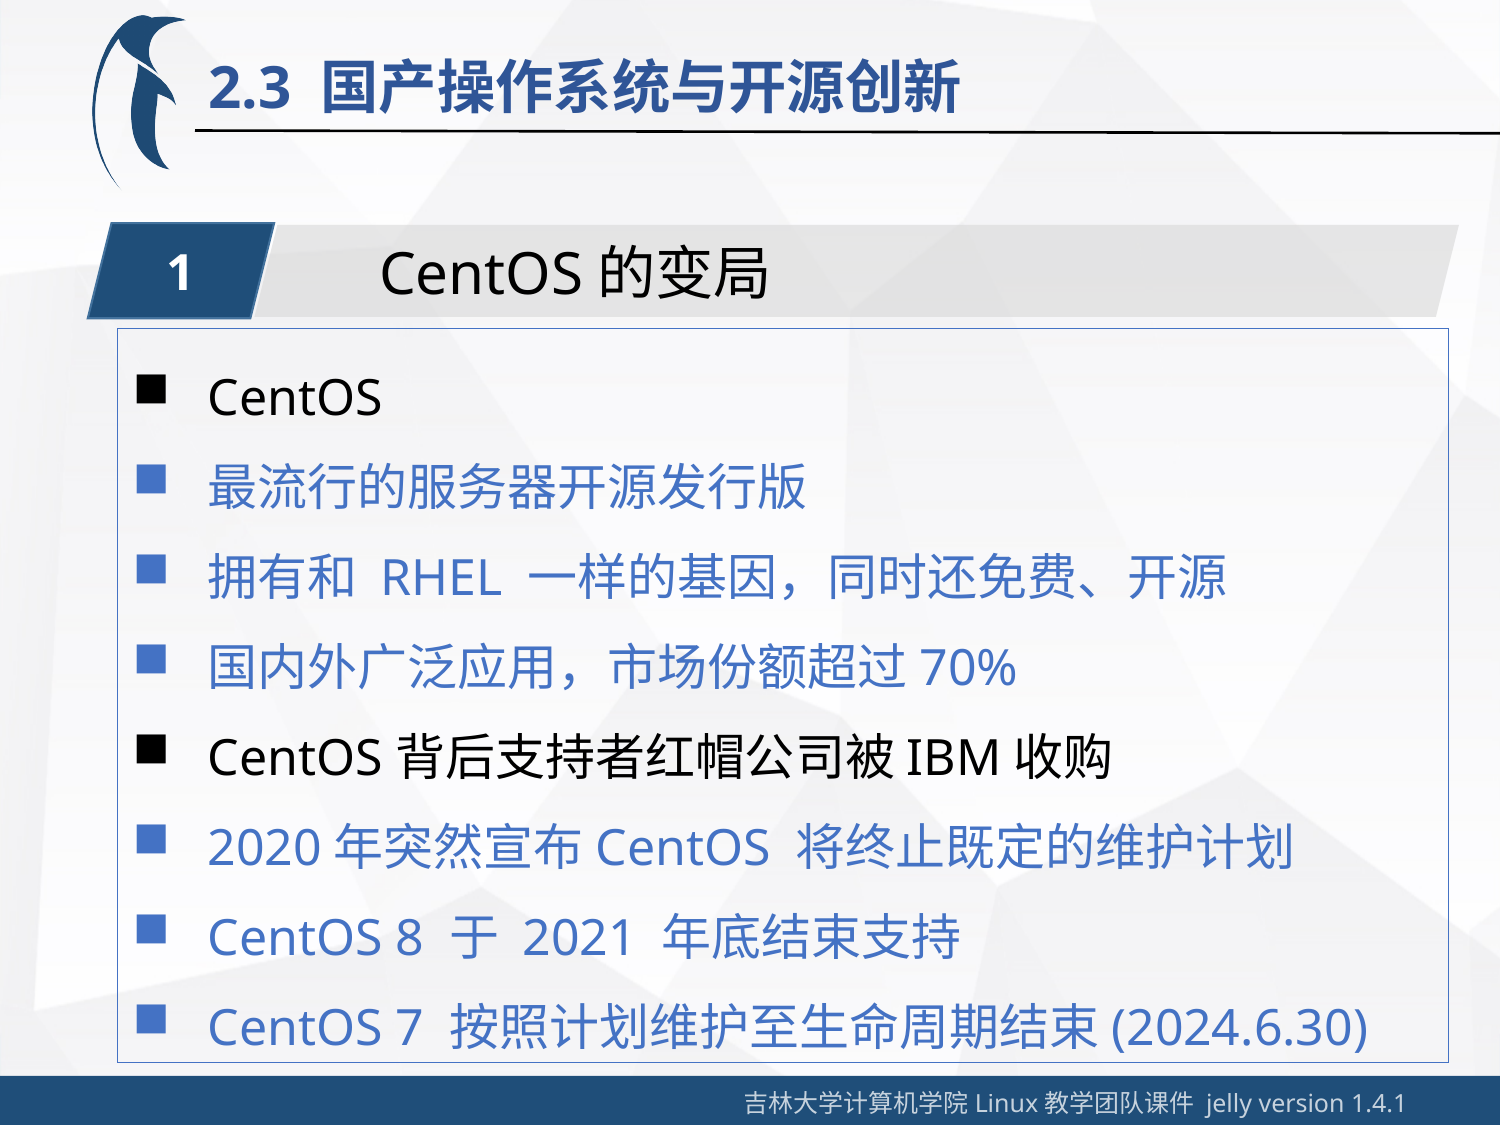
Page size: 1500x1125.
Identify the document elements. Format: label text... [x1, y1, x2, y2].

text_box 1 [86, 222, 276, 320]
picture [0, 0, 1500, 1075]
text_box 2.3 国产操作系统与开源创新 [193, 42, 1291, 128]
text_box CentOS的变局 [253, 223, 1461, 318]
text_box CentOS 最流行的服务器开源发行版 拥有和 RHEL 一样的基因，同时还免费、开源 国内外广泛应用，市场份额超过70% CentOS背后支持者红帽公司被IBM收购 2020年突然宣布CentOS 将终止既定的维护计划 CentOS 8 于 2021 年底结束支持 CentOS 7 按照计划维护至生命周期结束(2024.6.30) [117, 328, 1449, 1063]
